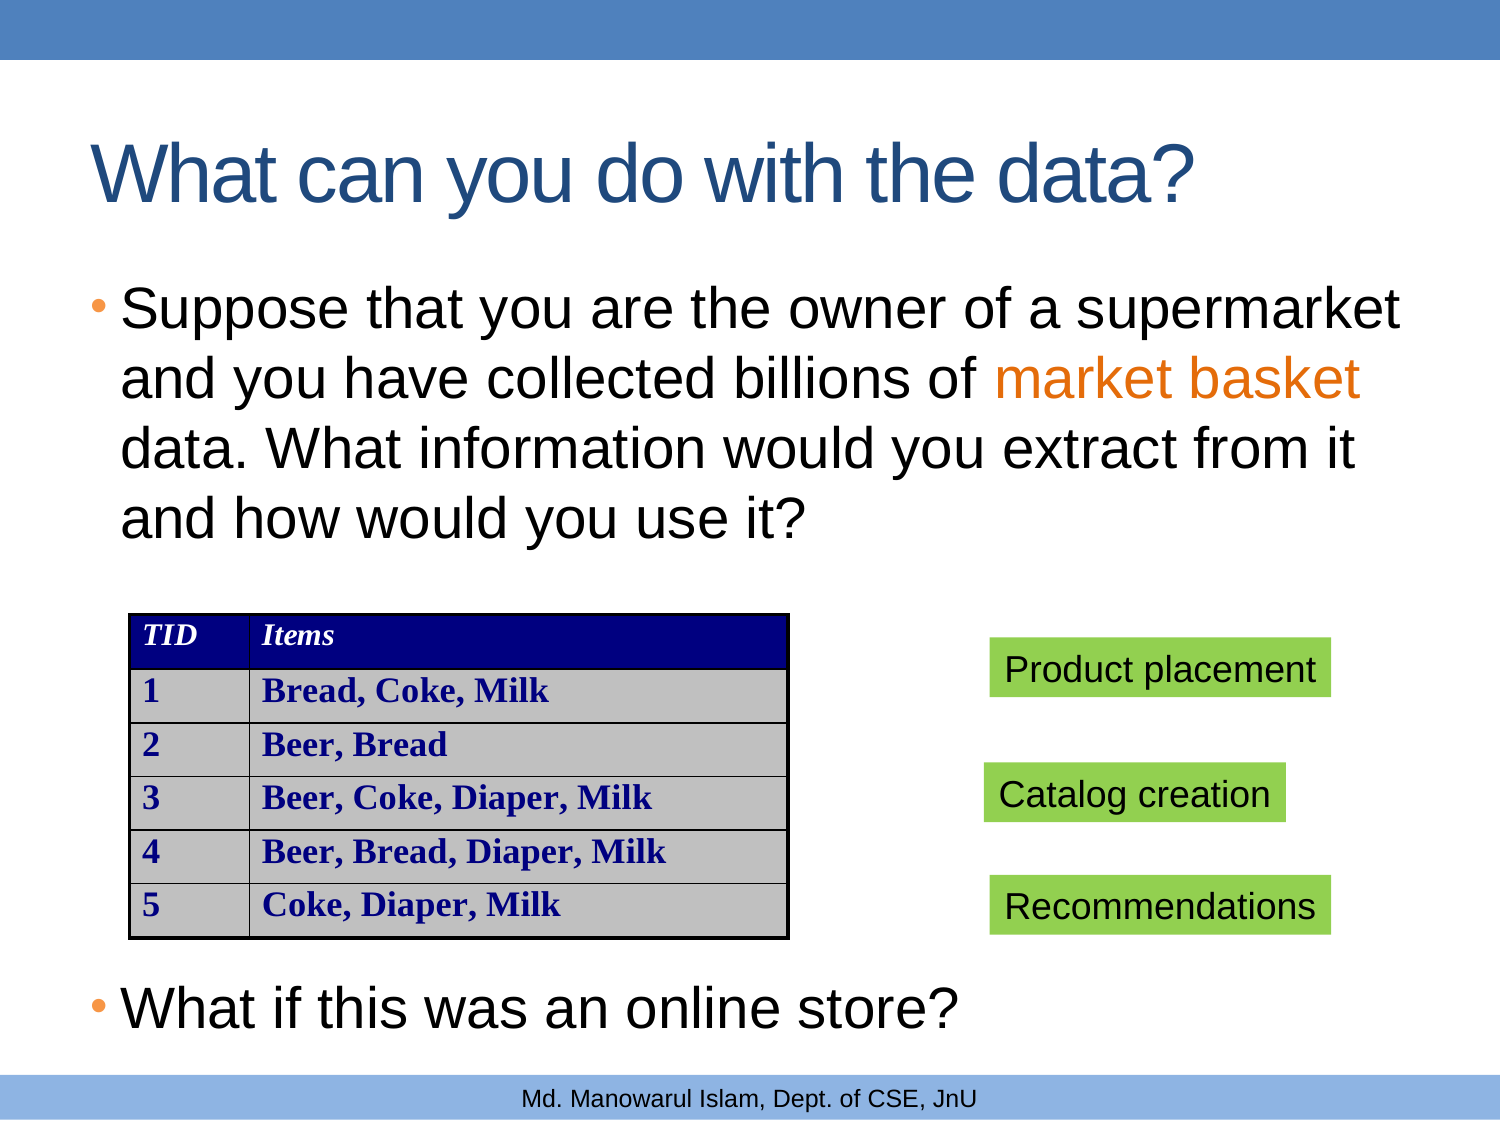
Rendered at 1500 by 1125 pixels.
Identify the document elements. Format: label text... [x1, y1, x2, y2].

text_box Product placement [989, 637, 1332, 698]
list Suppose that you are the owner of a supermarket and you have collected billions of market basket data. What information would you extract from it and how would you use it? What if this was an online store? [75, 262, 1425, 1063]
title What can you do with the data? [75, 87, 1425, 250]
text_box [112, 612, 799, 966]
text_box Catalog creation [983, 762, 1286, 823]
text_box Recommendations [989, 874, 1332, 935]
